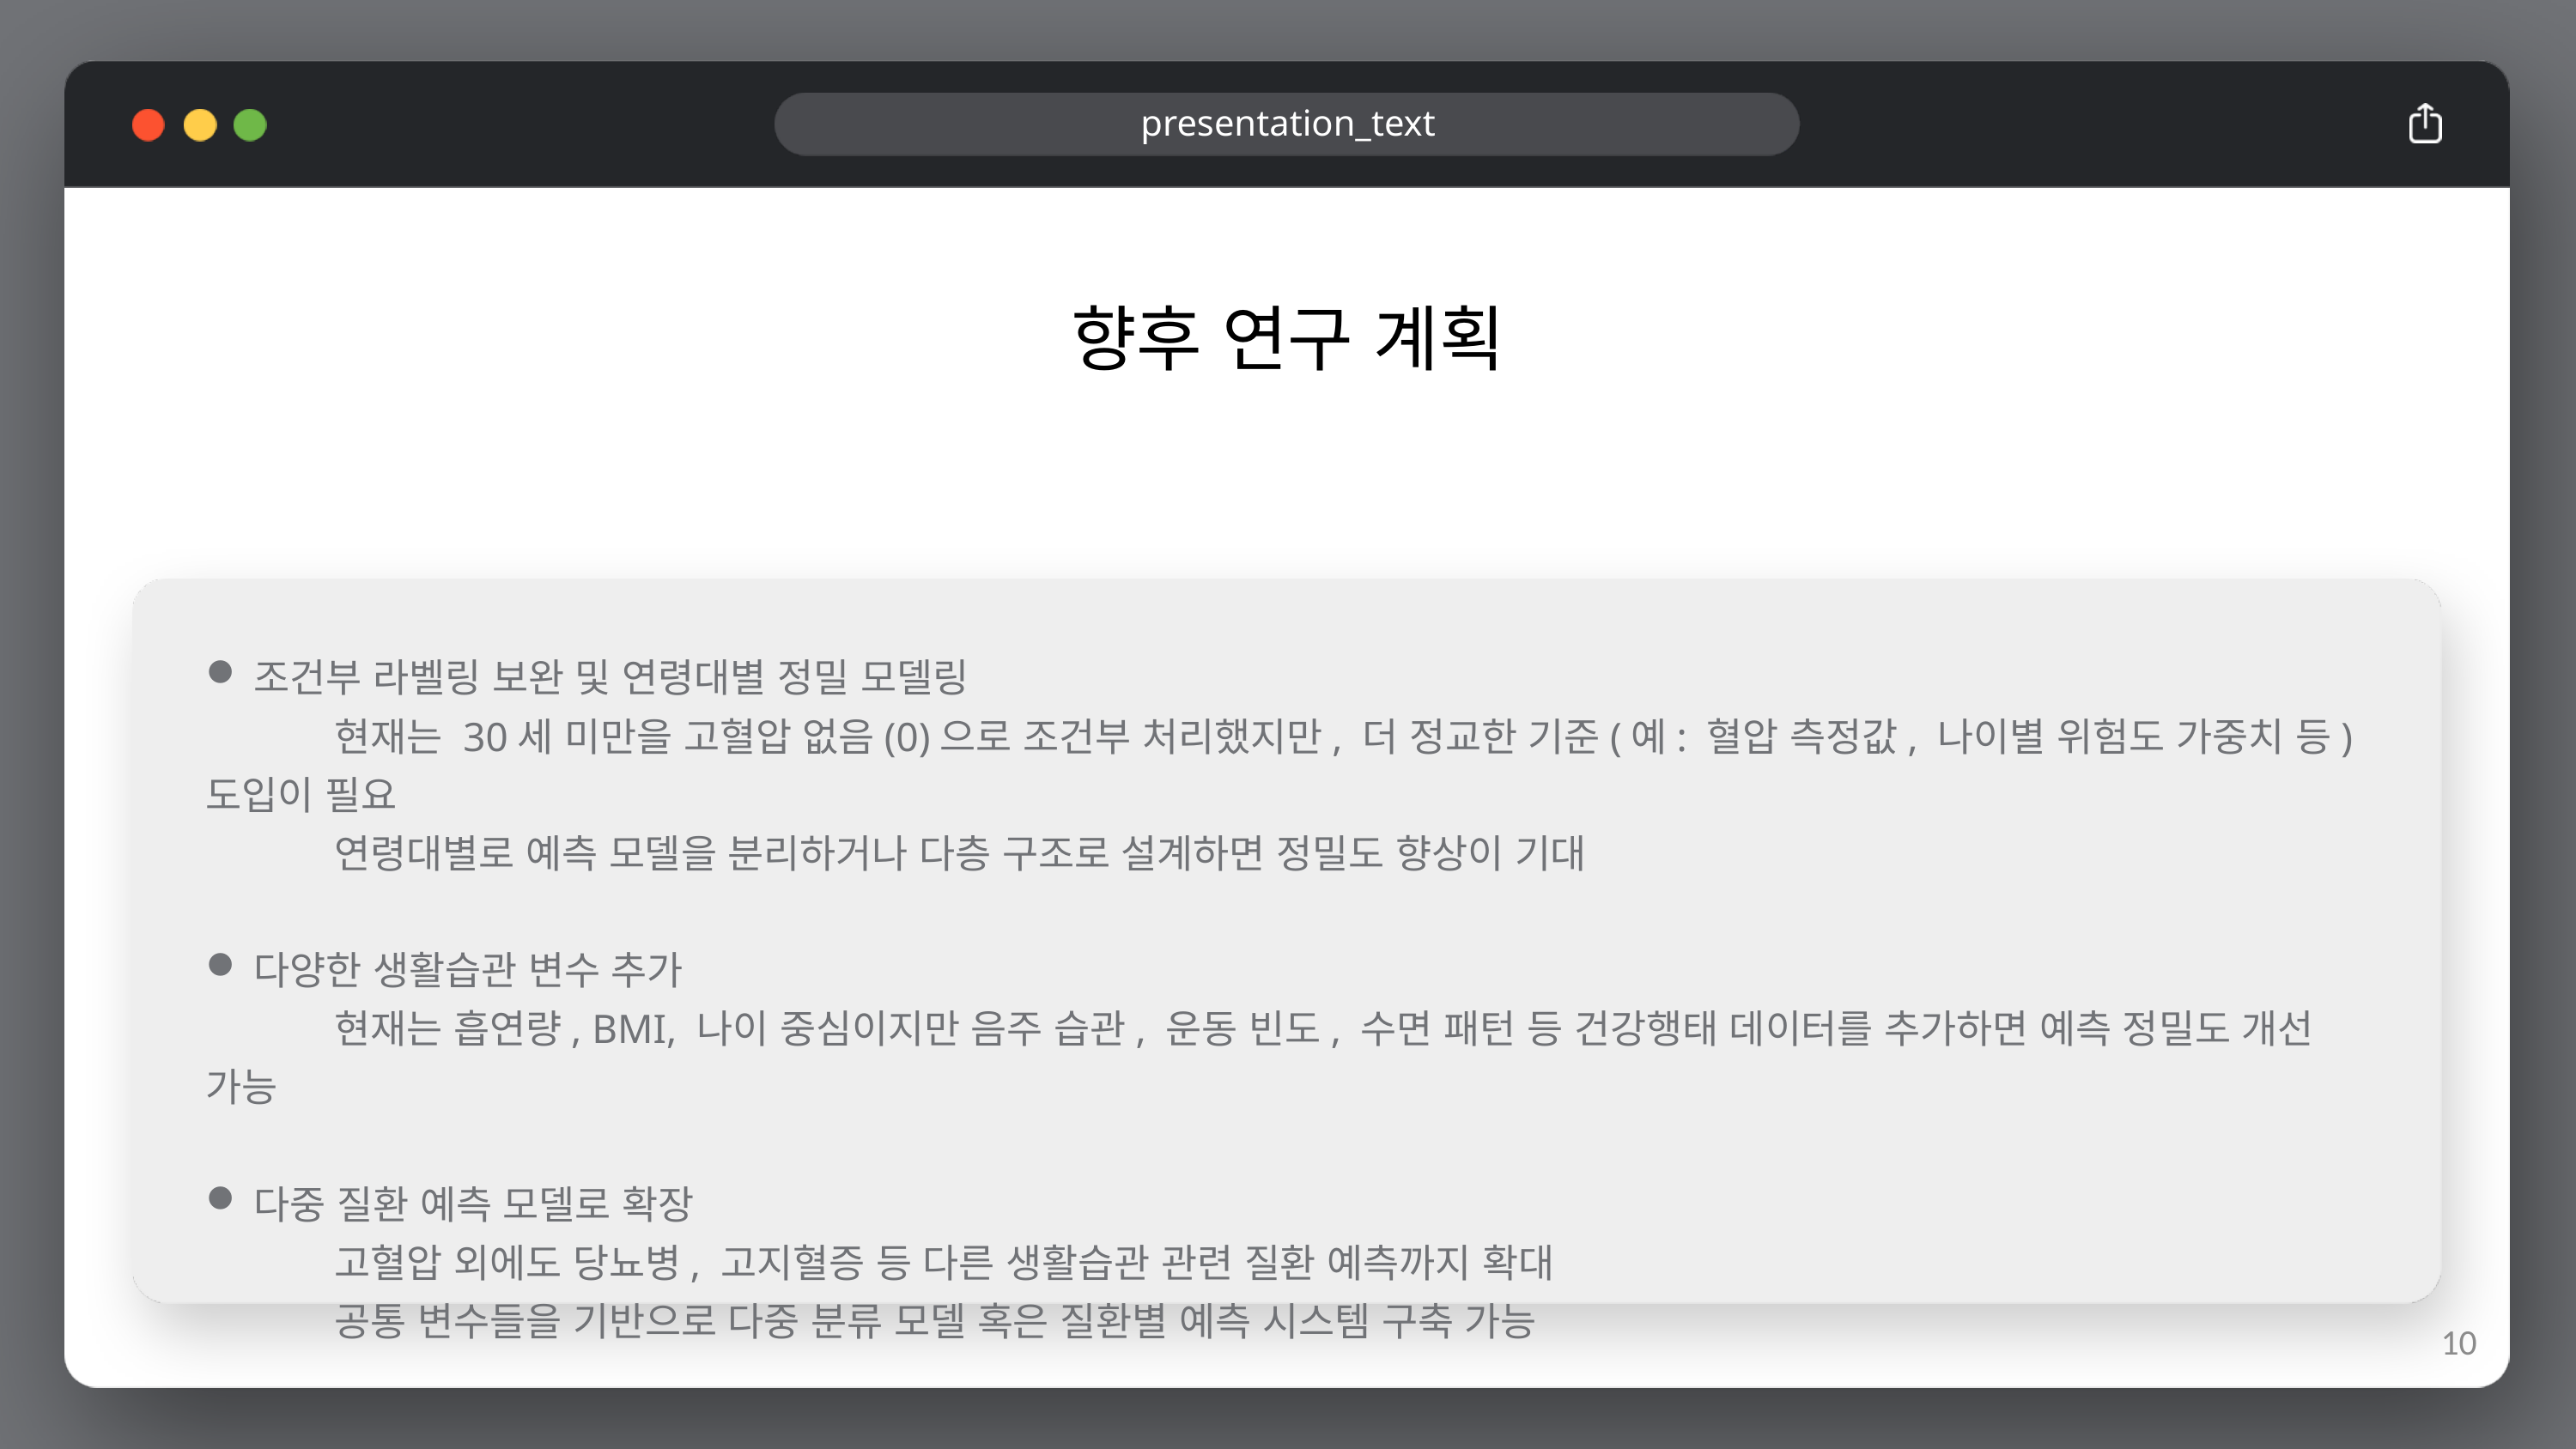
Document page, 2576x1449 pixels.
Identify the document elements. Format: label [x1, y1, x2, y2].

picture [64, 60, 2511, 1388]
